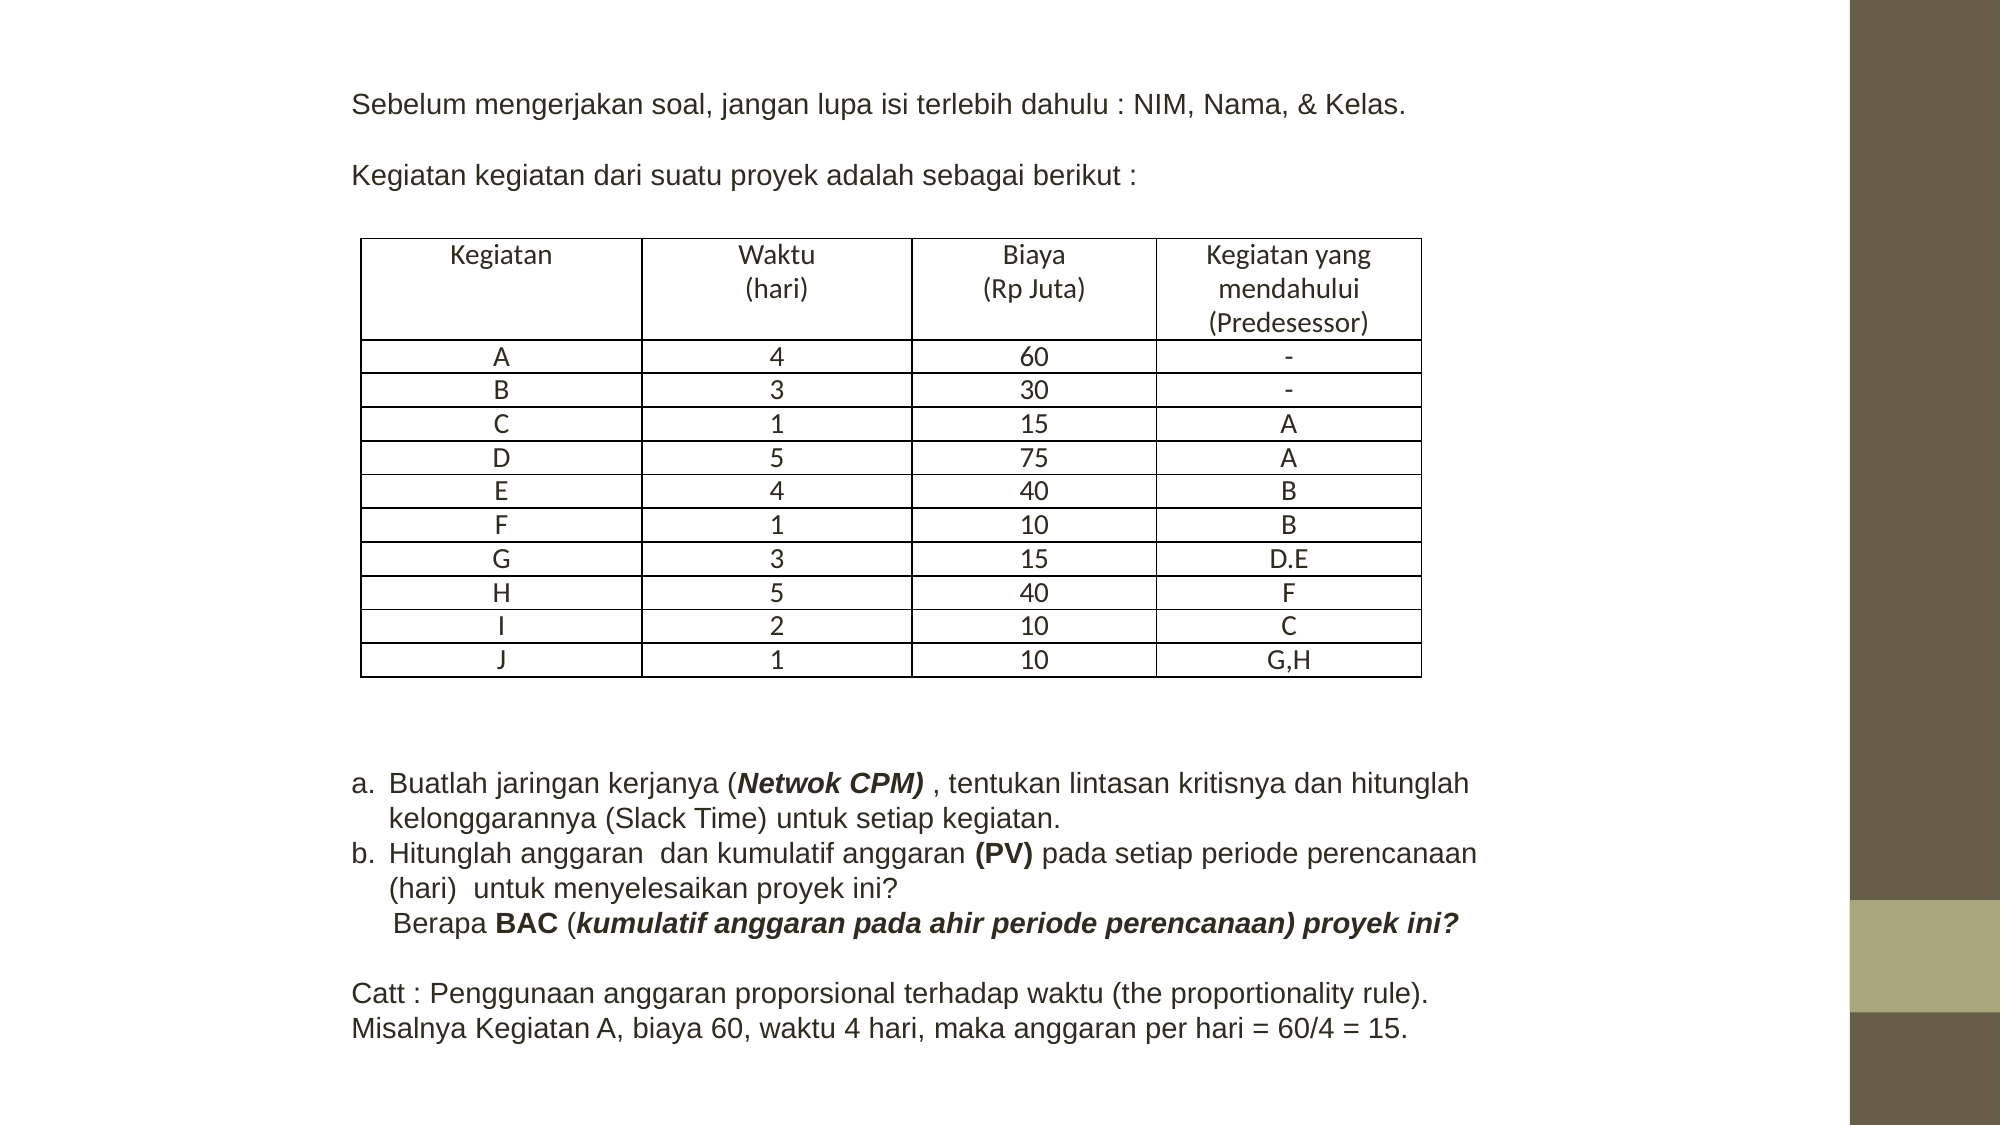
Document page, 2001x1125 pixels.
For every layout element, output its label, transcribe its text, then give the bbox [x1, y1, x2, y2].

table_cell B [362, 374, 641, 406]
table_cell A [1157, 408, 1421, 440]
table_cell F [1157, 577, 1421, 609]
table_header Kegiatan yang mendahului (Predesessor) [1157, 239, 1421, 339]
text_box Sebelum mengerjakan soal, jangan lupa isi terlebih dahulu : NIM, Nama, & Kelas. Kegiatan kegiatan dari suatu proyek adalah sebagai berikut : [336, 78, 1585, 199]
table_cell 1 [643, 644, 911, 676]
table_cell D.E [1157, 543, 1421, 575]
table_cell 5 [643, 442, 911, 474]
table_cell - [1157, 341, 1421, 372]
table_cell A [362, 341, 641, 372]
table_cell 10 [913, 644, 1156, 676]
table_cell 3 [643, 374, 911, 406]
table_cell 40 [913, 475, 1156, 507]
table_cell 2 [643, 610, 911, 642]
table_cell 4 [643, 475, 911, 507]
table_cell 1 [643, 509, 911, 541]
table_cell 15 [913, 543, 1156, 575]
table_cell H [362, 577, 641, 609]
table_cell F [362, 509, 641, 541]
table_cell 10 [913, 509, 1156, 541]
table_cell C [1157, 610, 1421, 642]
text_box Buatlah jaringan kerjanya (Netwok CPM) , tentukan lintasan kritisnya dan hitunglah kelonggarannya (Slack Time) untuk setiap kegiatan. Hitunglah anggaran dan kumulatif anggaran (PV) pada setiap periode perencanaan (hari) untuk menyelesaikan proyek ini? Berapa BAC (kumulatif anggaran pada ahir periode perencanaan) proyek ini? Catt : Penggunaan anggaran proporsional terhadap waktu (the proportionality rule). Misalnya Kegiatan A, biaya 60, waktu 4 hari, maka anggaran per hari = 60/4 = 15. [336, 737, 1564, 1087]
table_cell 5 [643, 577, 911, 609]
table_header Kegiatan [362, 239, 641, 339]
table_cell 60 [913, 341, 1156, 372]
table_cell - [1157, 374, 1421, 406]
table_header Biaya (Rp Juta) [913, 239, 1156, 339]
table_cell 30 [913, 374, 1156, 406]
table_cell G,H [1157, 644, 1421, 676]
table_cell G [362, 543, 641, 575]
table_cell J [362, 644, 641, 676]
table_cell C [362, 408, 641, 440]
table_cell I [362, 610, 641, 642]
table_cell E [362, 475, 641, 507]
table_cell B [1157, 509, 1421, 541]
table_cell 3 [643, 543, 911, 575]
table_cell A [1157, 442, 1421, 474]
table_cell D [362, 442, 641, 474]
table_cell B [1157, 475, 1421, 507]
table_cell 75 [913, 442, 1156, 474]
table_cell 4 [643, 341, 911, 372]
table_cell 1 [643, 408, 911, 440]
table_cell 40 [913, 577, 1156, 609]
table_header Waktu (hari) [643, 239, 911, 339]
table_cell 10 [913, 610, 1156, 642]
table_cell 15 [913, 408, 1156, 440]
